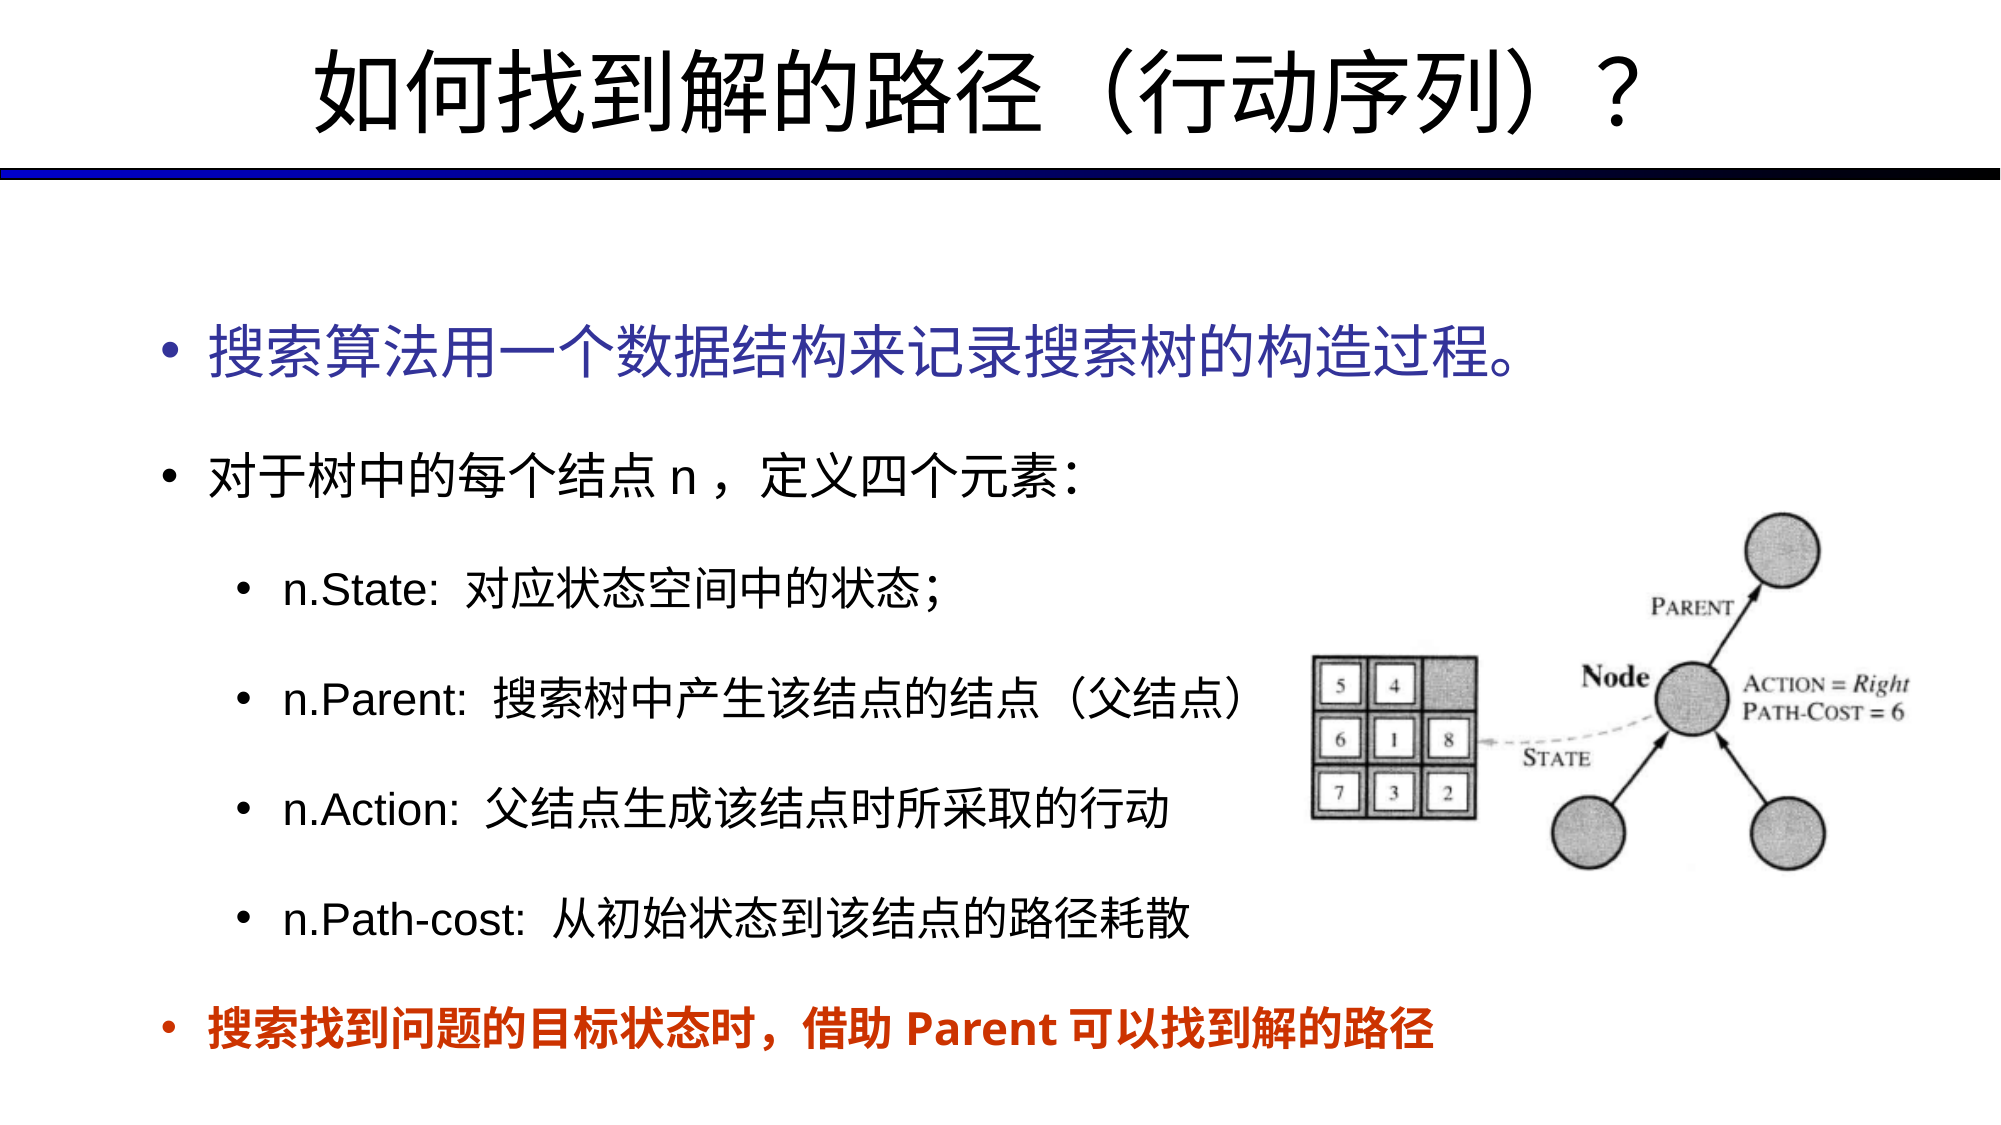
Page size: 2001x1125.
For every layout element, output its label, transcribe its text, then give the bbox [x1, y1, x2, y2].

title 如何找到解的路径（行动序列）？ [0, 0, 2000, 184]
picture [1262, 462, 1951, 878]
text_box 搜索算法用一个数据结构来记录搜索树的构造过程。 对于树中的每个结点n，定义四个元素： n.State: 对应状态空间中的状态； n.Parent: 搜索树中产生该结点的结点（父结点） n.Action: 父结点生成该结点时所采取的行动 n.Path-cost: 从初始状态到该结点的路径耗散 搜索找到问题的目标状态时，借助Parent可以找到解的路径 [70, 237, 1929, 1062]
